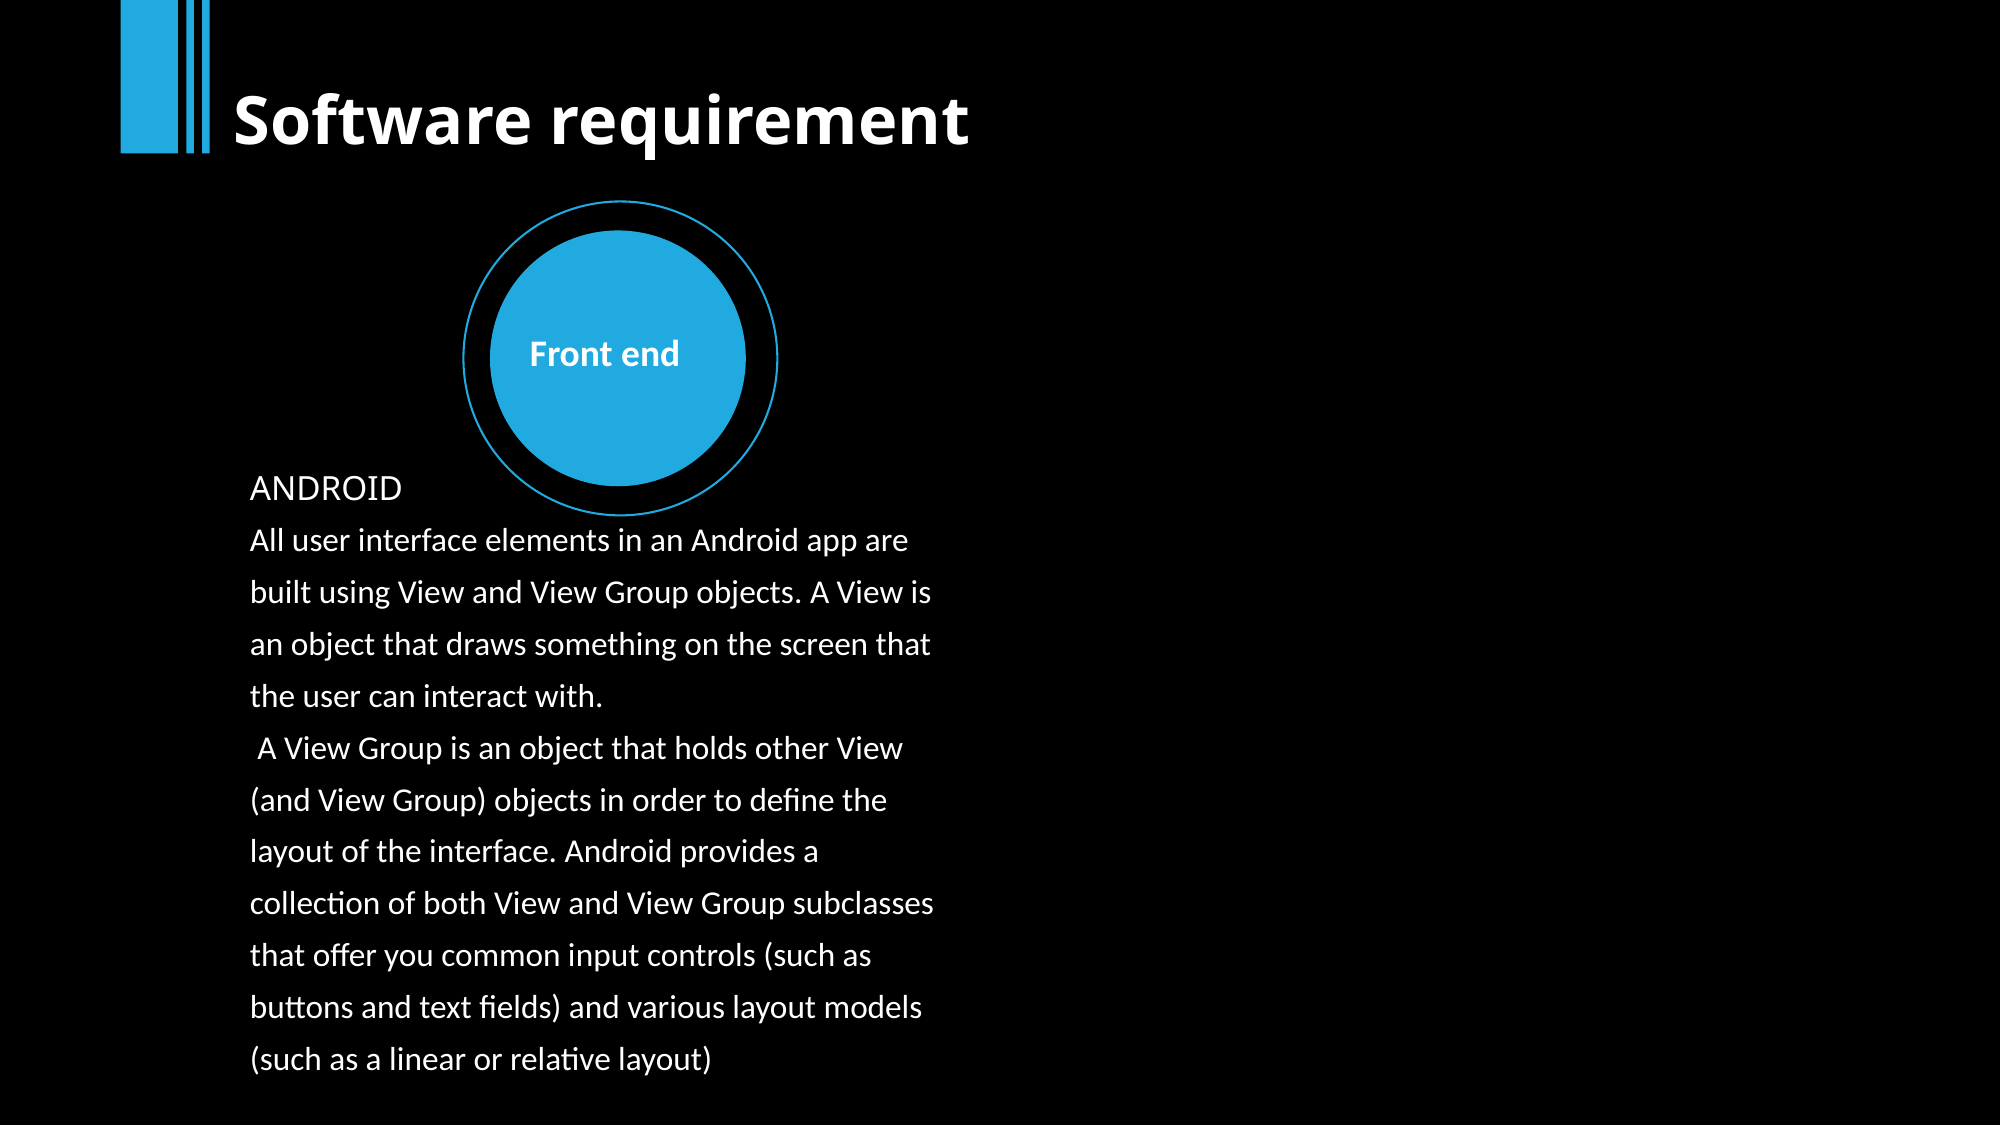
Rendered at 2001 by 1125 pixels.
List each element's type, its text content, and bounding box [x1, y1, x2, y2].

text_box [120, 0, 179, 154]
text_box Software requirement [233, 61, 1815, 254]
text_box [201, 0, 211, 154]
text_box [185, 0, 195, 154]
text_box [462, 200, 779, 517]
text_box Front end [515, 321, 725, 382]
text_box ANDROID All user interface elements in an Android app are built using View and View Group objects. A View is an object that draws something on the screen that the user can interact with. A View Group is an object that holds other View (and View Group) objects in order to define the layout of the interface. Android provides a collection of both View and View Group subclasses that offer you common input controls (such as buttons and text fields) and various layout models (such as a linear or relative layout) [235, 447, 958, 1085]
